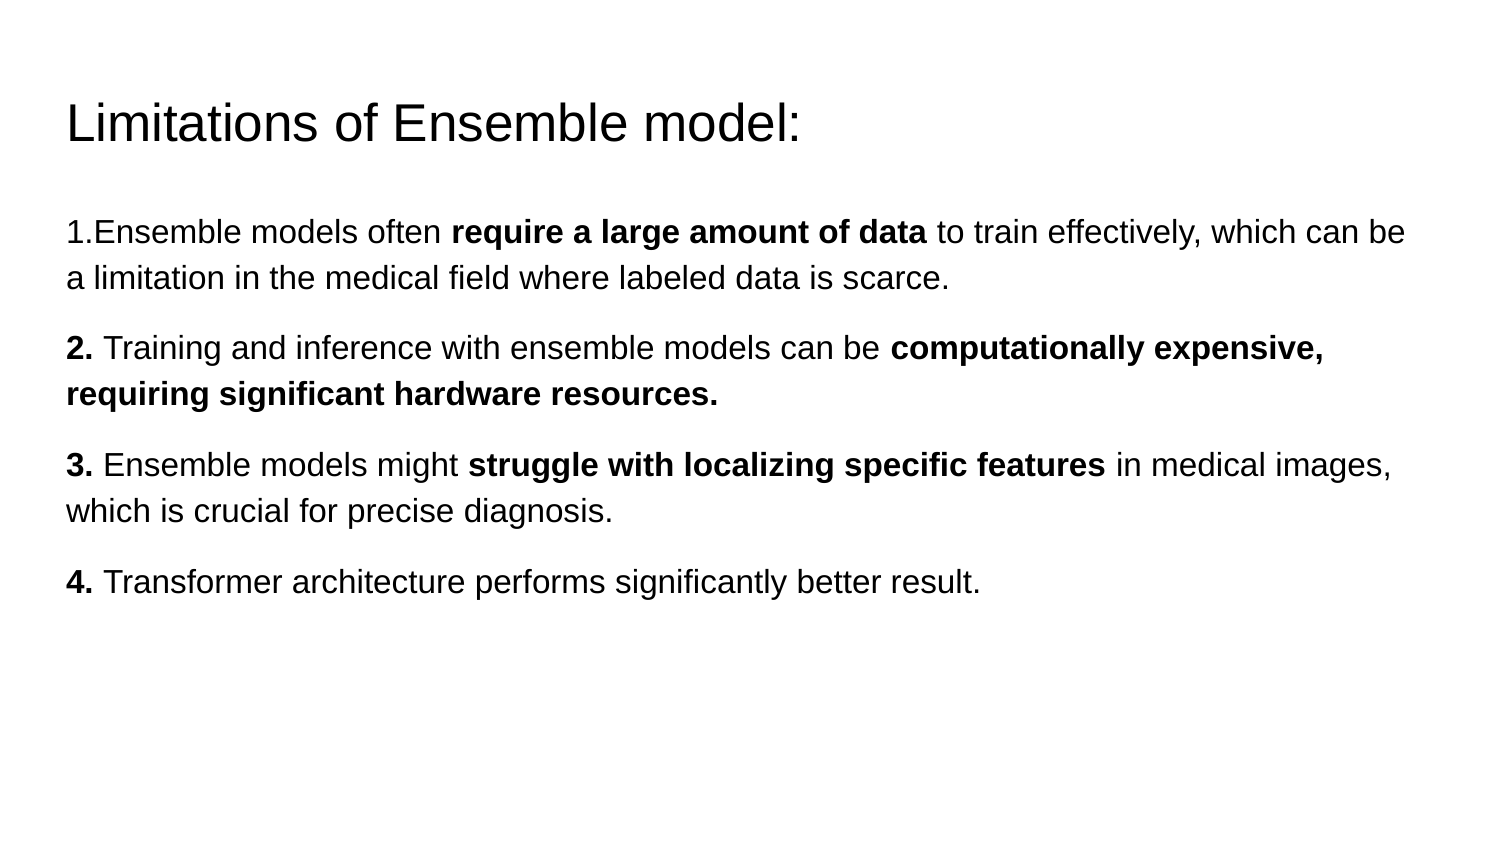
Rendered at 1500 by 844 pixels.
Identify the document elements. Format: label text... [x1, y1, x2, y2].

list 1.Ensemble models often require a large amount of data to train effectively, which can be a limitation in the medical field where labeled data is scarce. 2. Training and inference with ensemble models can be computationally expensive, requiring significant hardware resources. 3. Ensemble models might struggle with localizing specific features in medical images, which is crucial for precise diagnosis. 4. Transformer architecture performs significantly better result. [51, 189, 1449, 750]
title Limitations of Ensemble model: [51, 72, 1449, 167]
